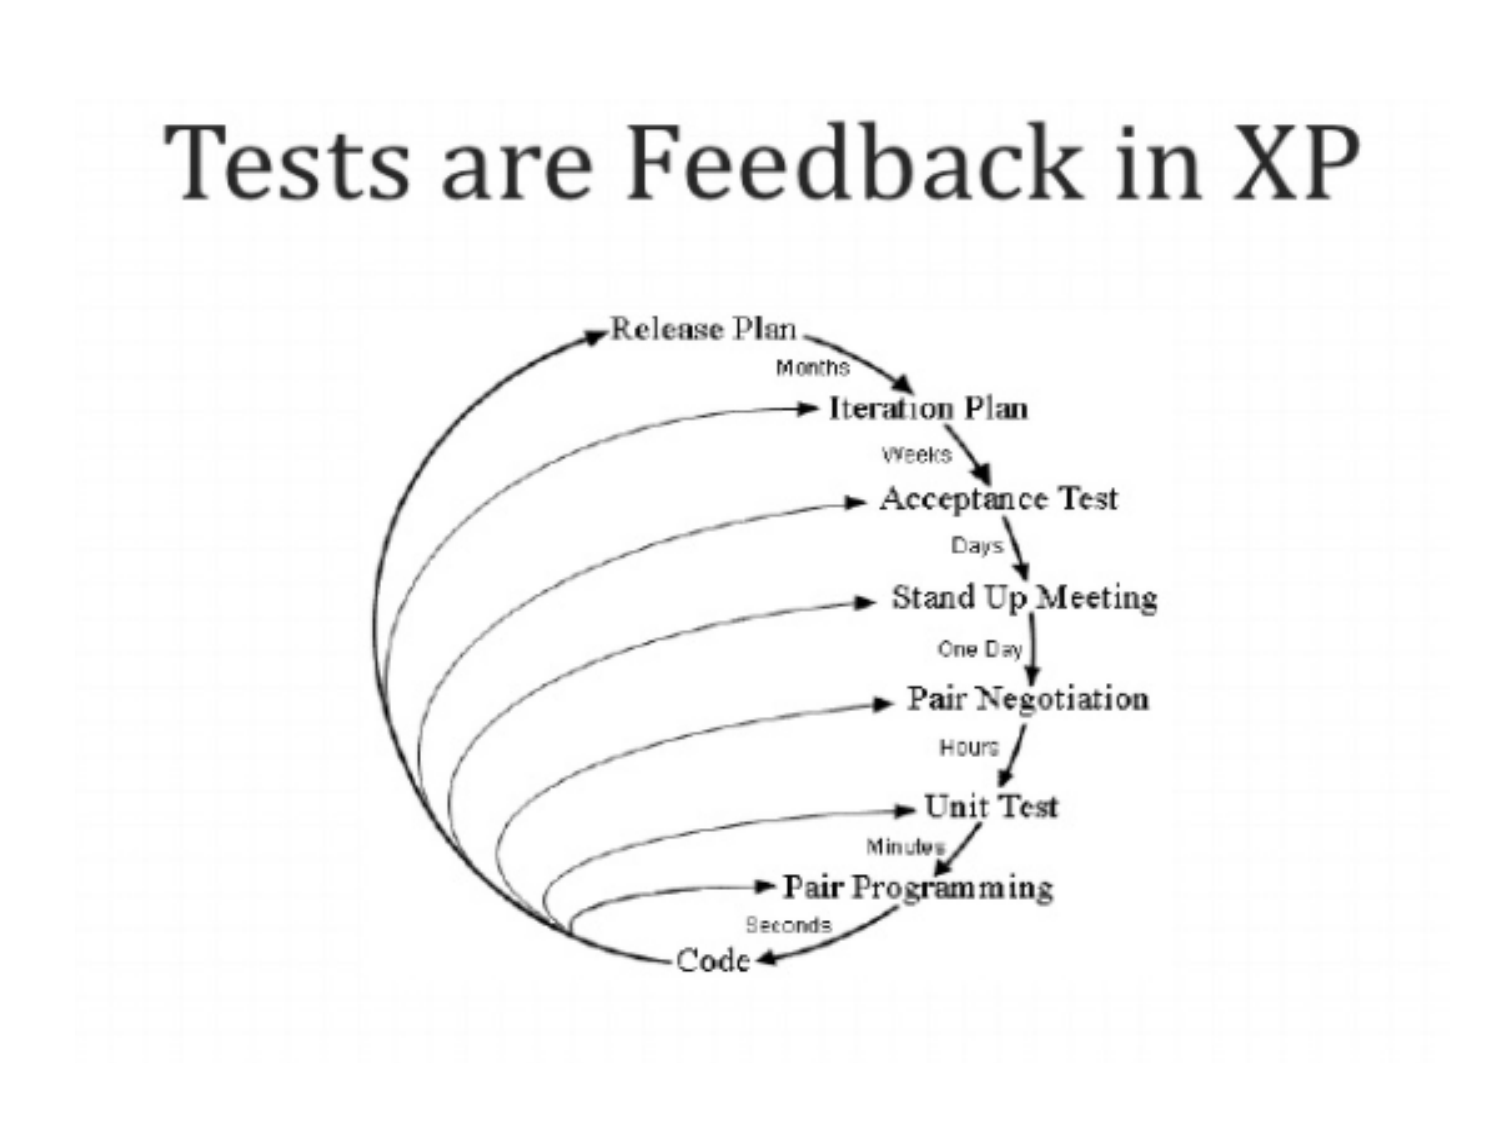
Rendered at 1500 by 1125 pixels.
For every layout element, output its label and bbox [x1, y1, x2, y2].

list [74, 99, 1451, 1063]
